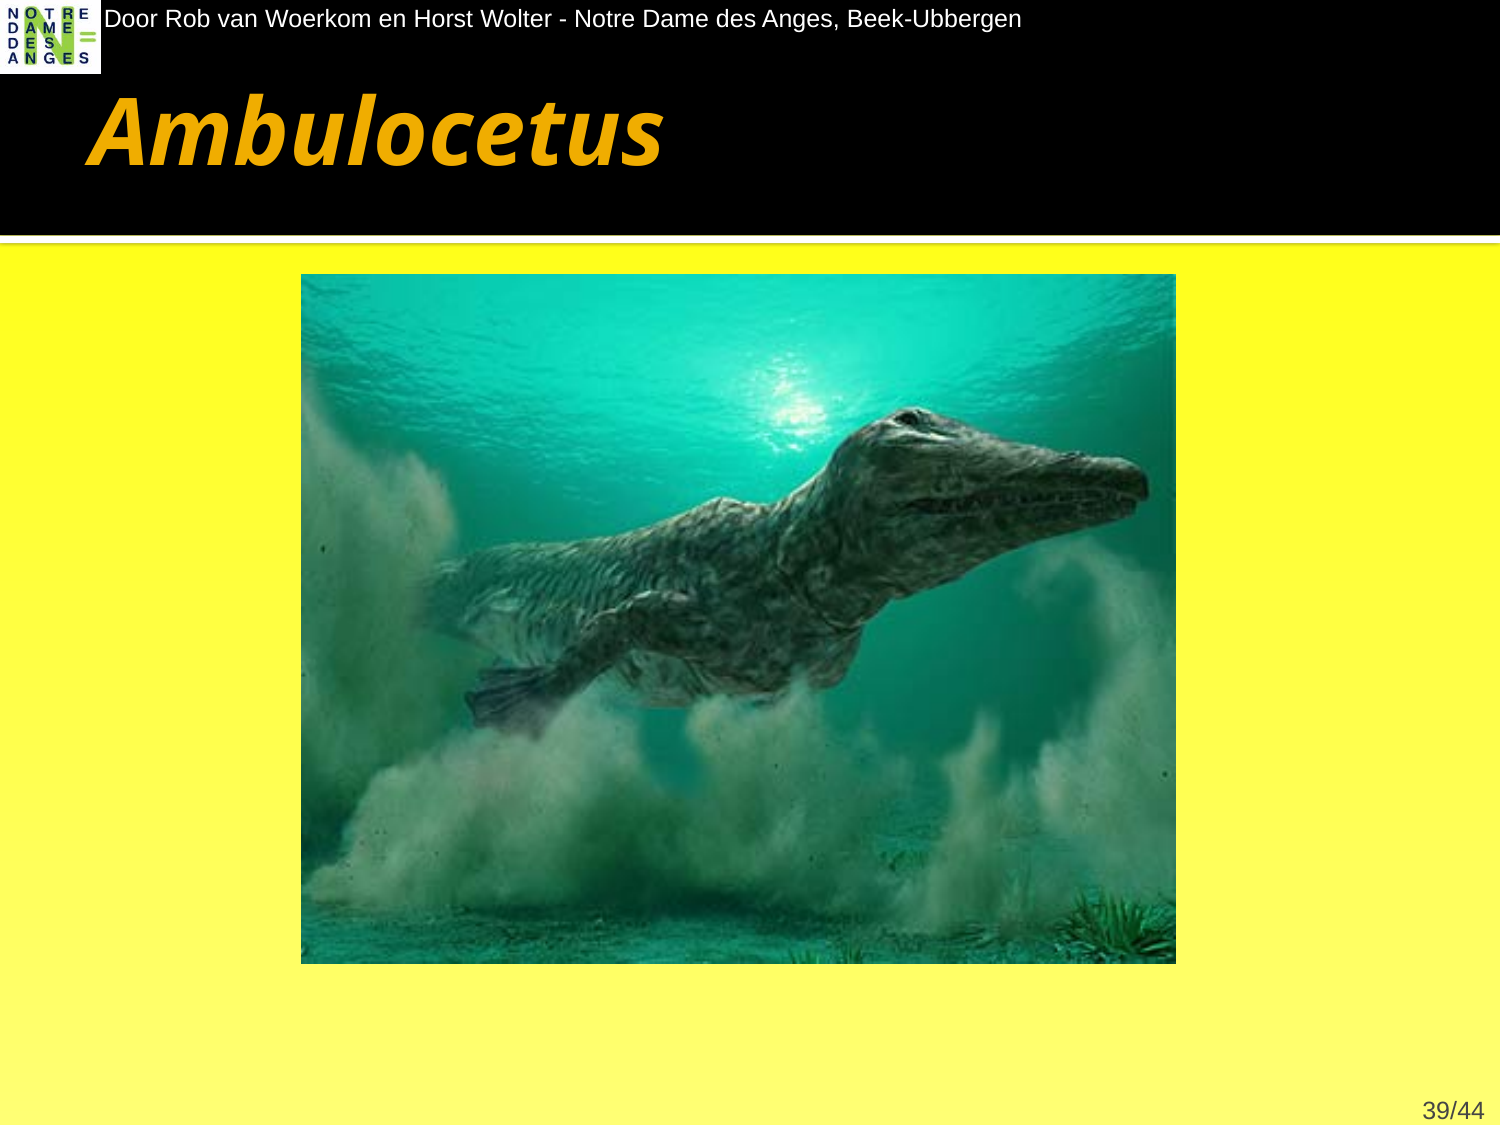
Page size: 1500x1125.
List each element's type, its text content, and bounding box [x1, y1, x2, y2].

slide_number 39/44 [1356, 1070, 1500, 1125]
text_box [0, 0, 1105, 74]
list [301, 274, 1176, 964]
title Ambulocetus [75, 25, 1425, 231]
